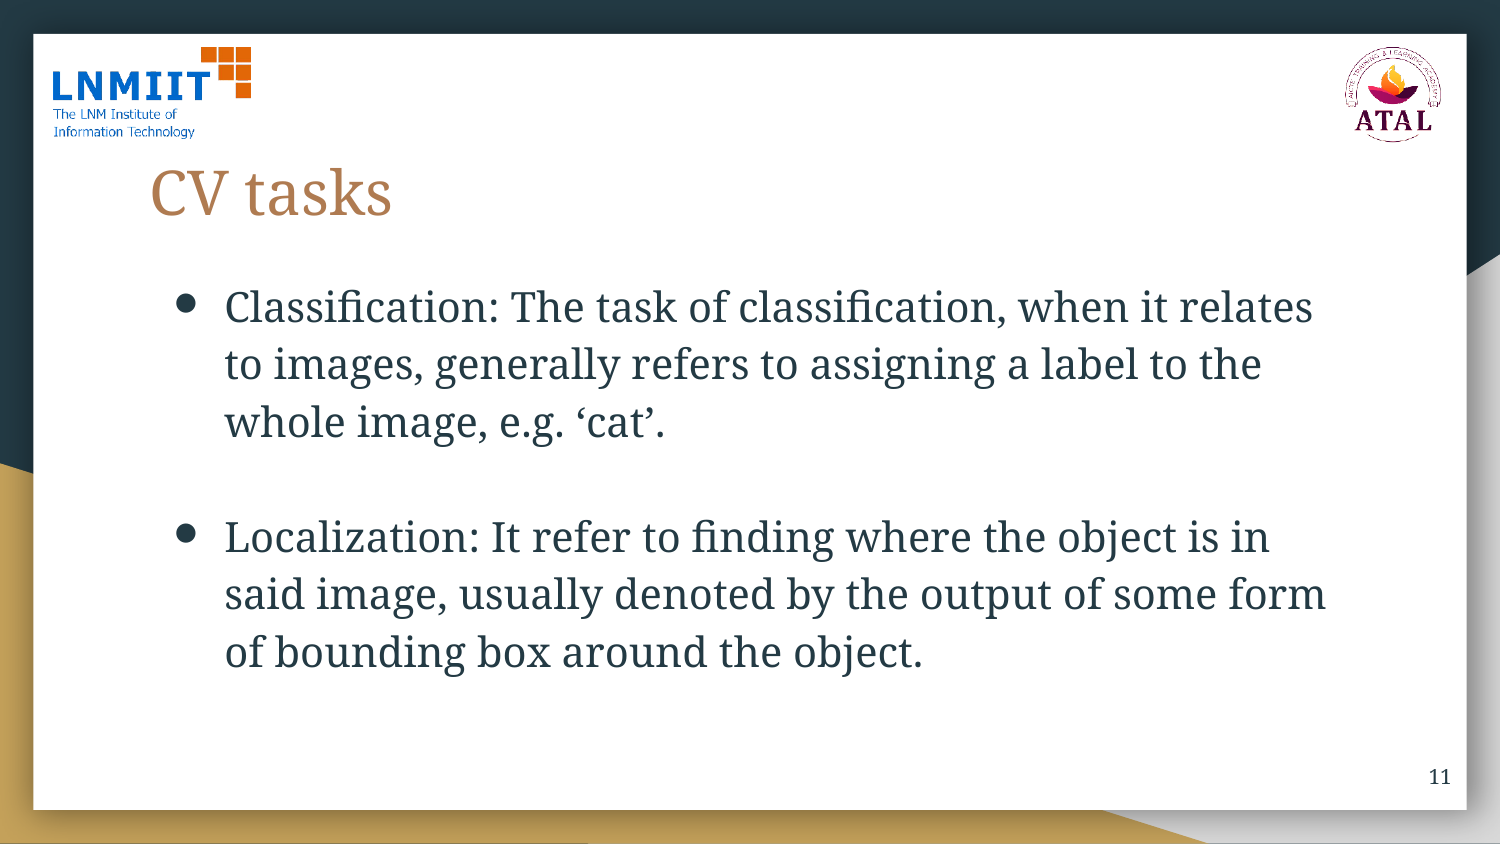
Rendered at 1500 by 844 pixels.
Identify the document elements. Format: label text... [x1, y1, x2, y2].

slide_number 11 [1376, 745, 1467, 810]
picture [53, 47, 251, 139]
picture [1332, 43, 1447, 143]
list Classification: The task of classification, when it relates to images, generally refers to assigning a label to the whole image, e.g. ‘cat’. Localization: It refer to finding where the object is in said image, usually denoted by the output of some form of bounding box around the object. [134, 257, 1366, 729]
title CV tasks [134, 138, 1366, 243]
